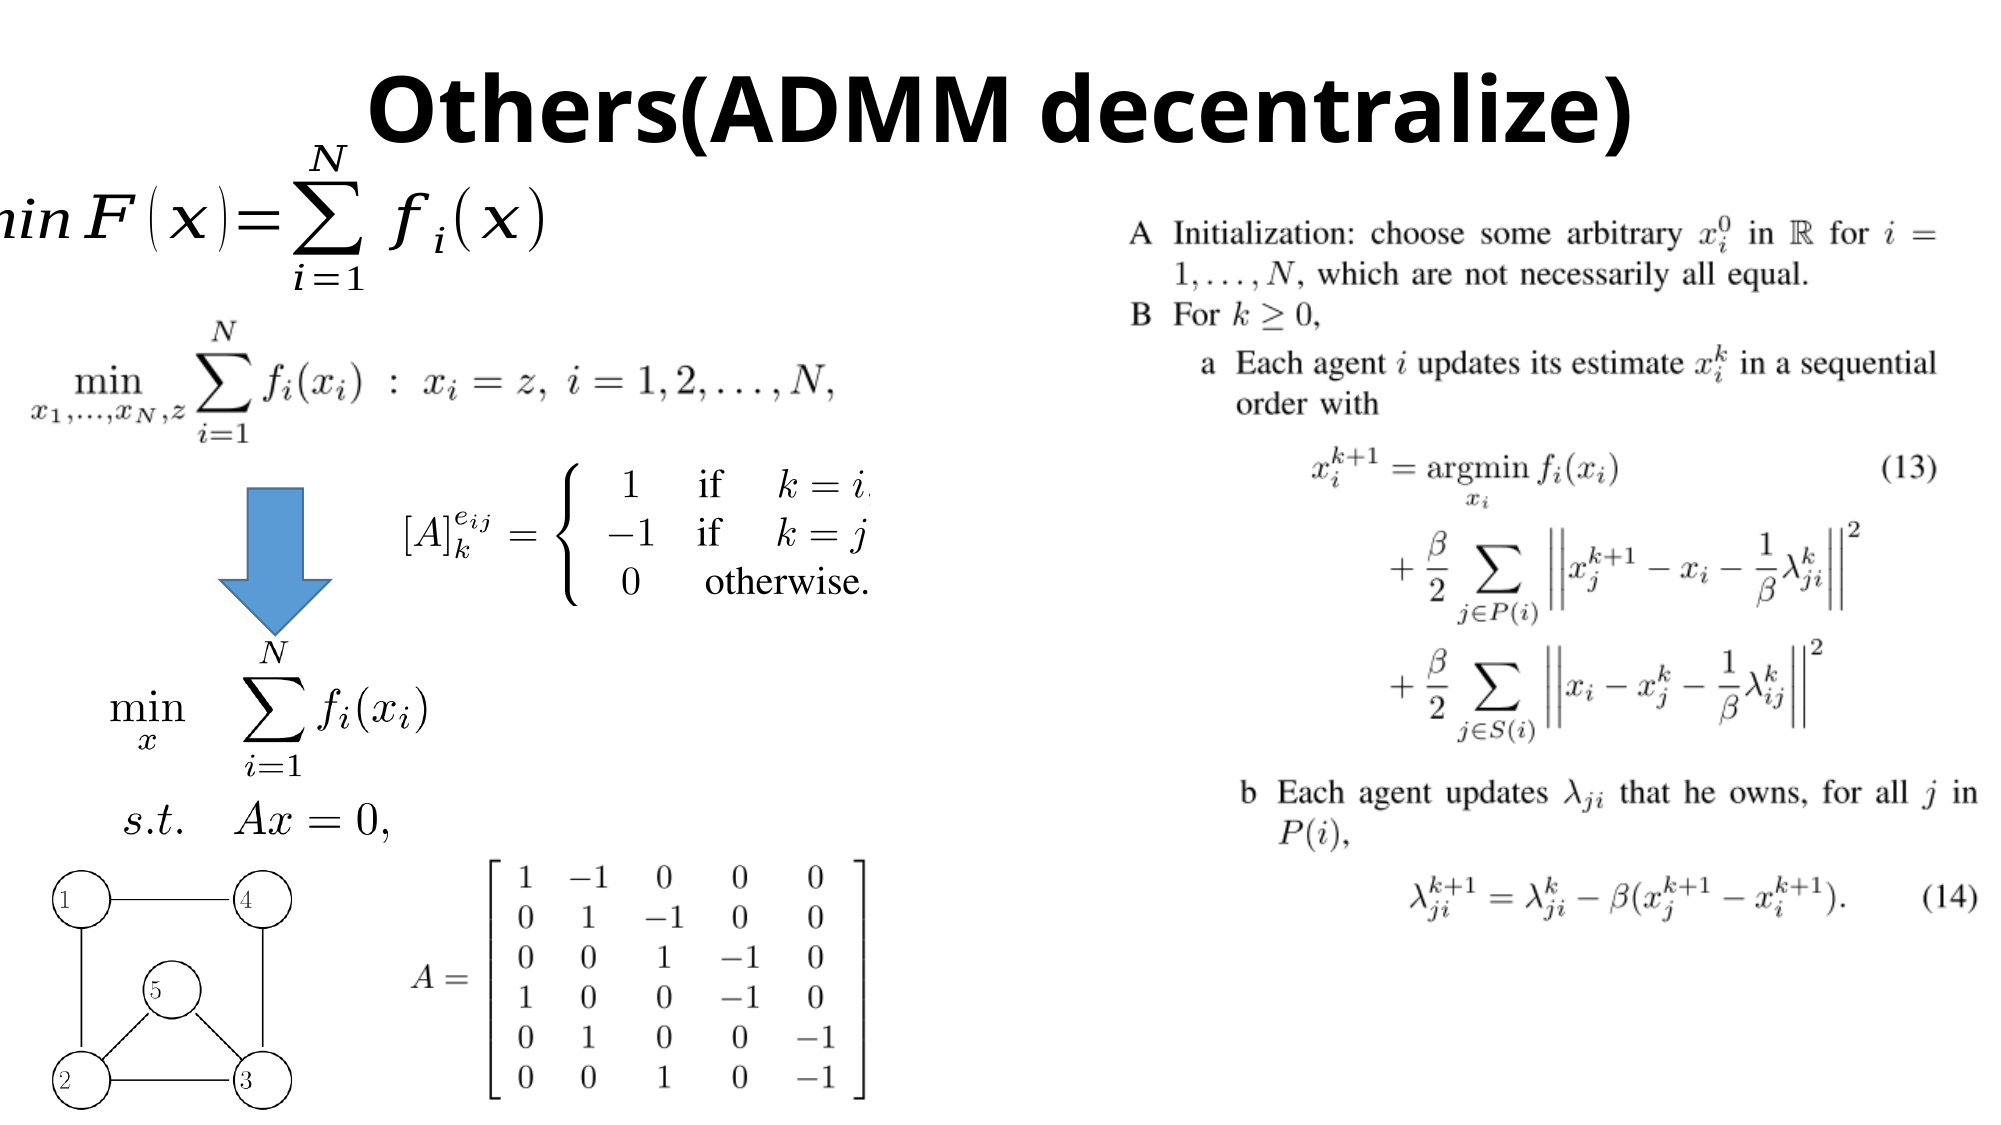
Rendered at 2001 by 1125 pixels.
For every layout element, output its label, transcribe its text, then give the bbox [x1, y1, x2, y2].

text_box [217, 487, 334, 637]
picture [86, 637, 876, 1121]
title Others(ADMM decentralize) [137, 3, 1863, 222]
picture [1117, 213, 2000, 937]
picture [17, 303, 875, 606]
picture [17, 852, 307, 1119]
